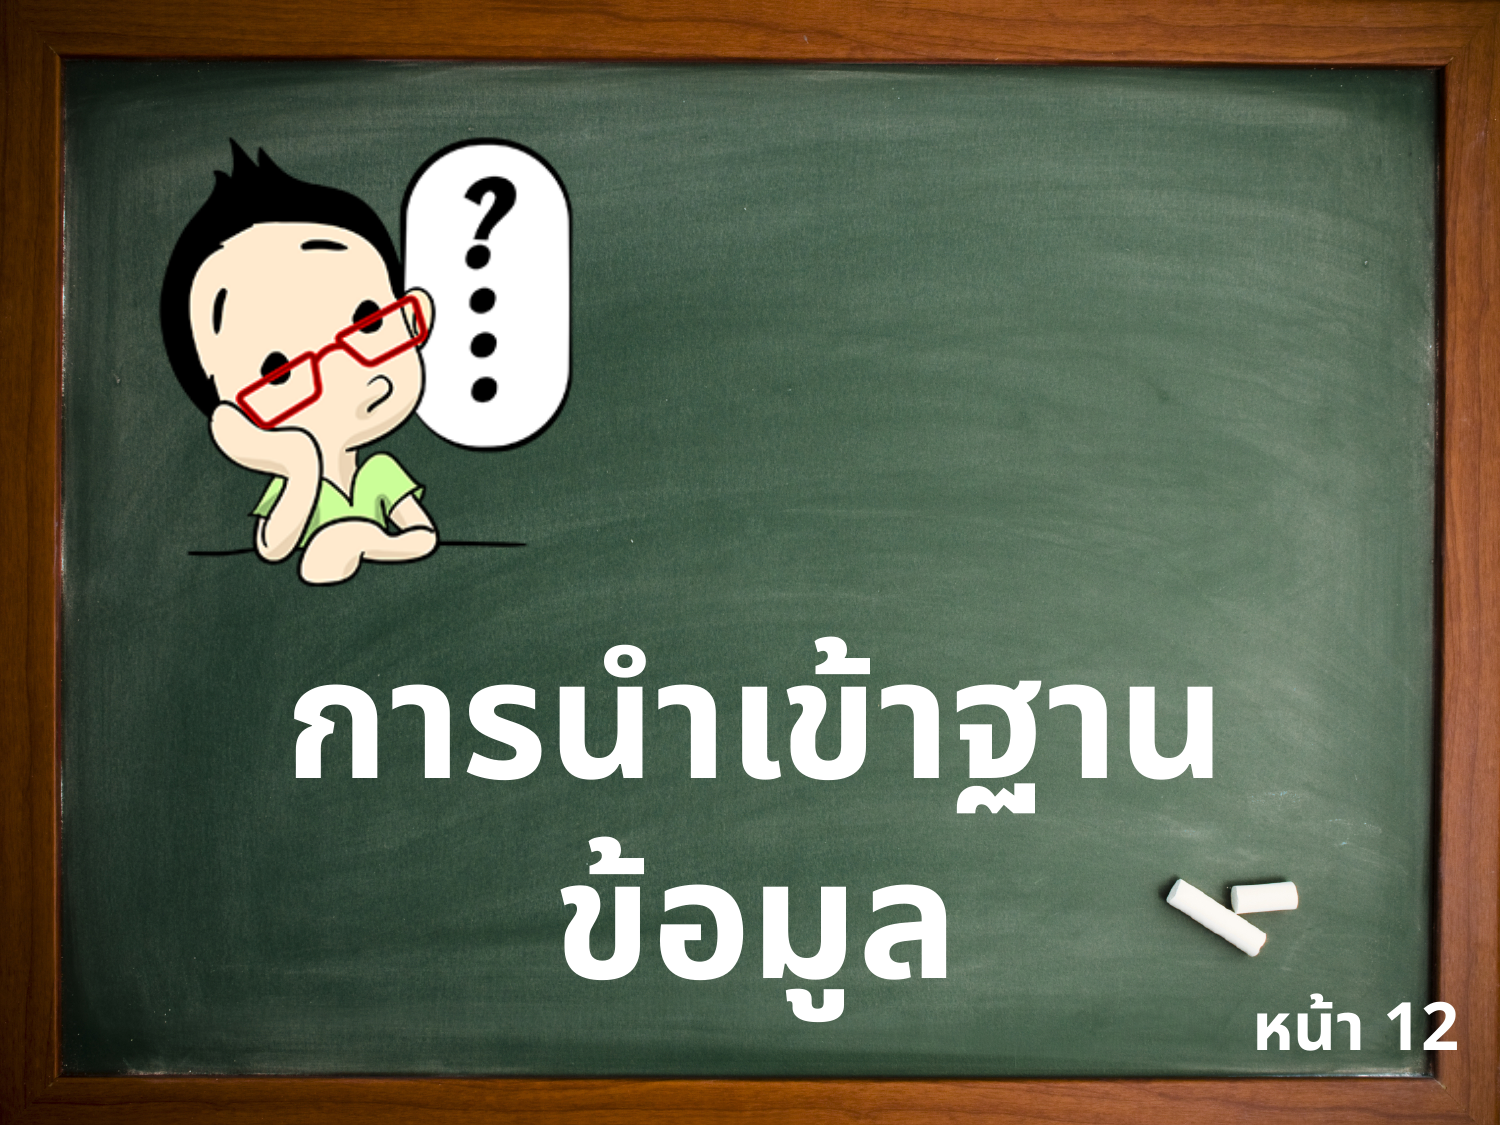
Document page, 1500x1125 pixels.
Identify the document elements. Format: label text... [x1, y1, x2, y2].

text_box การนำเข้าฐานข้อมูล [132, 605, 1380, 1020]
text_box หน้า 12 [1237, 976, 1475, 1071]
picture [0, 0, 1500, 1125]
